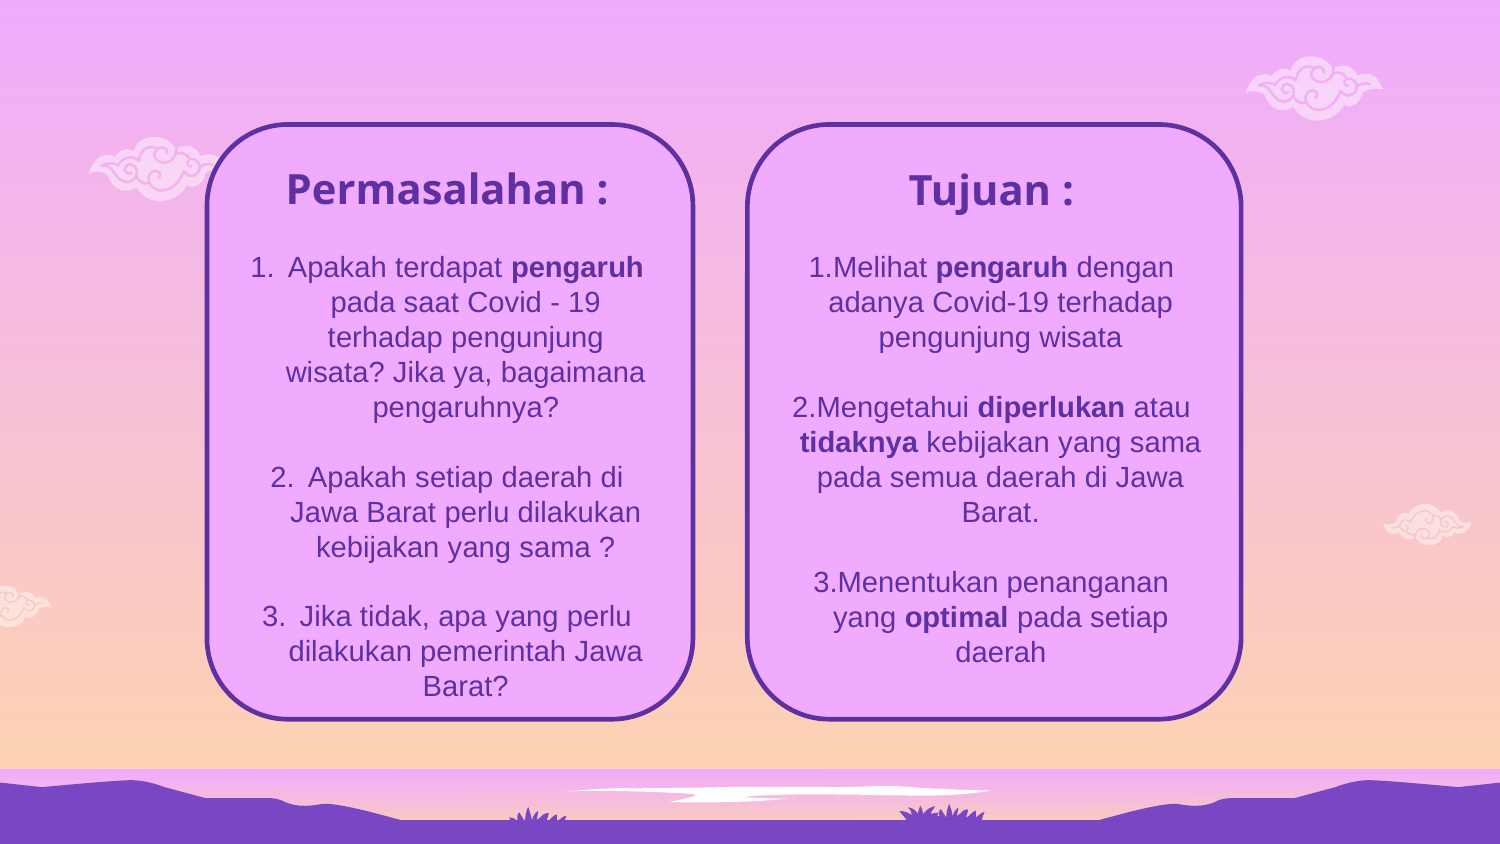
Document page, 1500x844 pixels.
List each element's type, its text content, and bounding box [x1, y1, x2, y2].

text_box Tujuan : Melihat pengaruh dengan adanya Covid-19 terhadap pengunjung wisata Mengetahui diperlukan atau tidaknya kebijakan yang sama pada semua daerah di Jawa Barat. Menentukan penanganan yang optimal pada setiap daerah [747, 124, 1242, 720]
text_box Permasalahan : Apakah terdapat pengaruh pada saat Covid - 19 terhadap pengunjung wisata? Jika ya, bagaimana pengaruhnya? Apakah setiap daerah di Jawa Barat perlu dilakukan kebijakan yang sama ? Jika tidak, apa yang perlu dilakukan pemerintah Jawa Barat? [206, 124, 693, 720]
